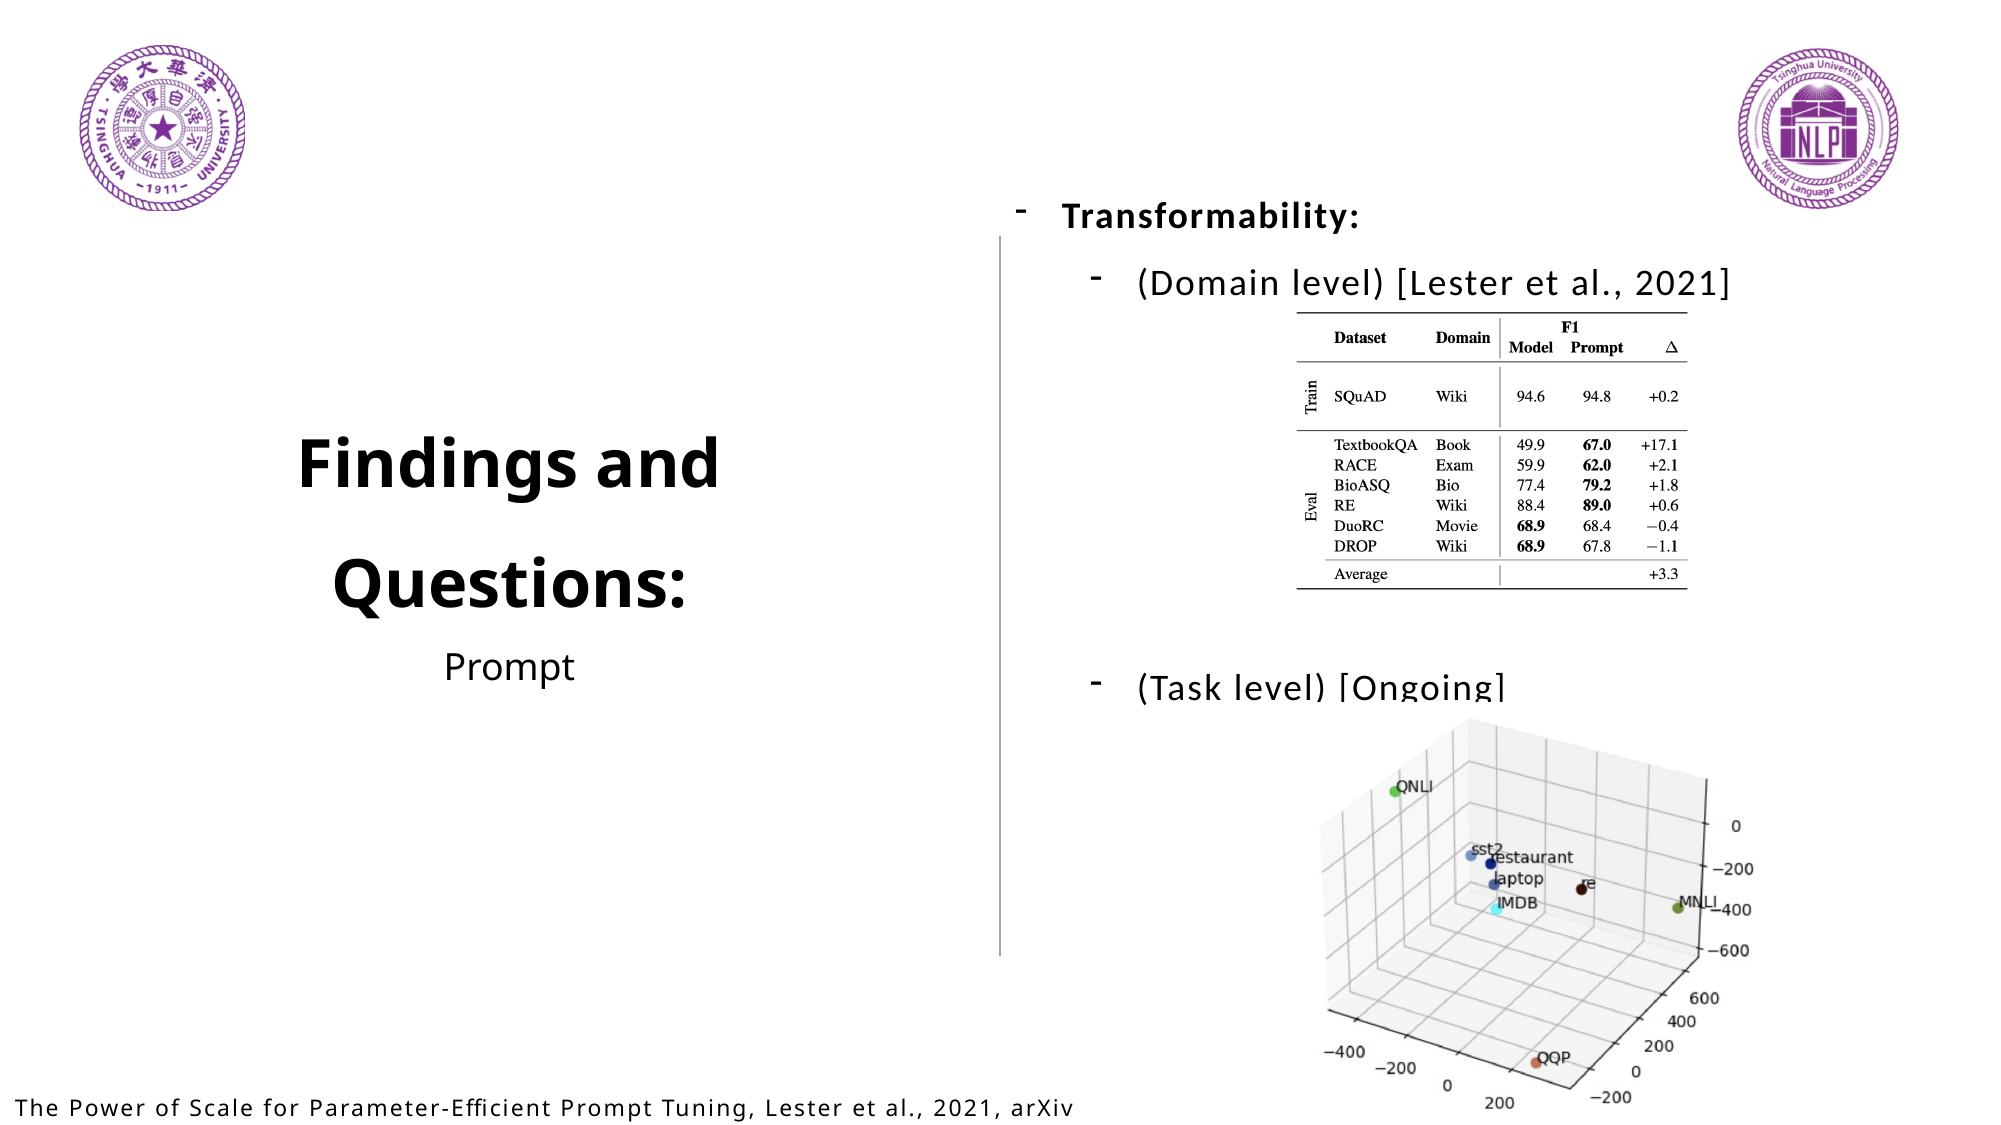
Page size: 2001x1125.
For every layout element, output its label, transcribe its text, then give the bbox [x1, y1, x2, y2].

text_box The Power of Scale for Parameter-Efficient Prompt Tuning, Lester et al., 2021, arXiv [0, 1072, 1399, 1125]
picture [1291, 305, 1693, 597]
text_box Transformability: (Domain level) [Lester et al., 2021] (Task level) [Ongoing] [1000, 160, 1779, 866]
text_box Findings and Questions: Prompt [104, 373, 915, 696]
picture [1709, 31, 1923, 220]
picture [1291, 702, 1765, 1119]
picture [45, 31, 278, 220]
